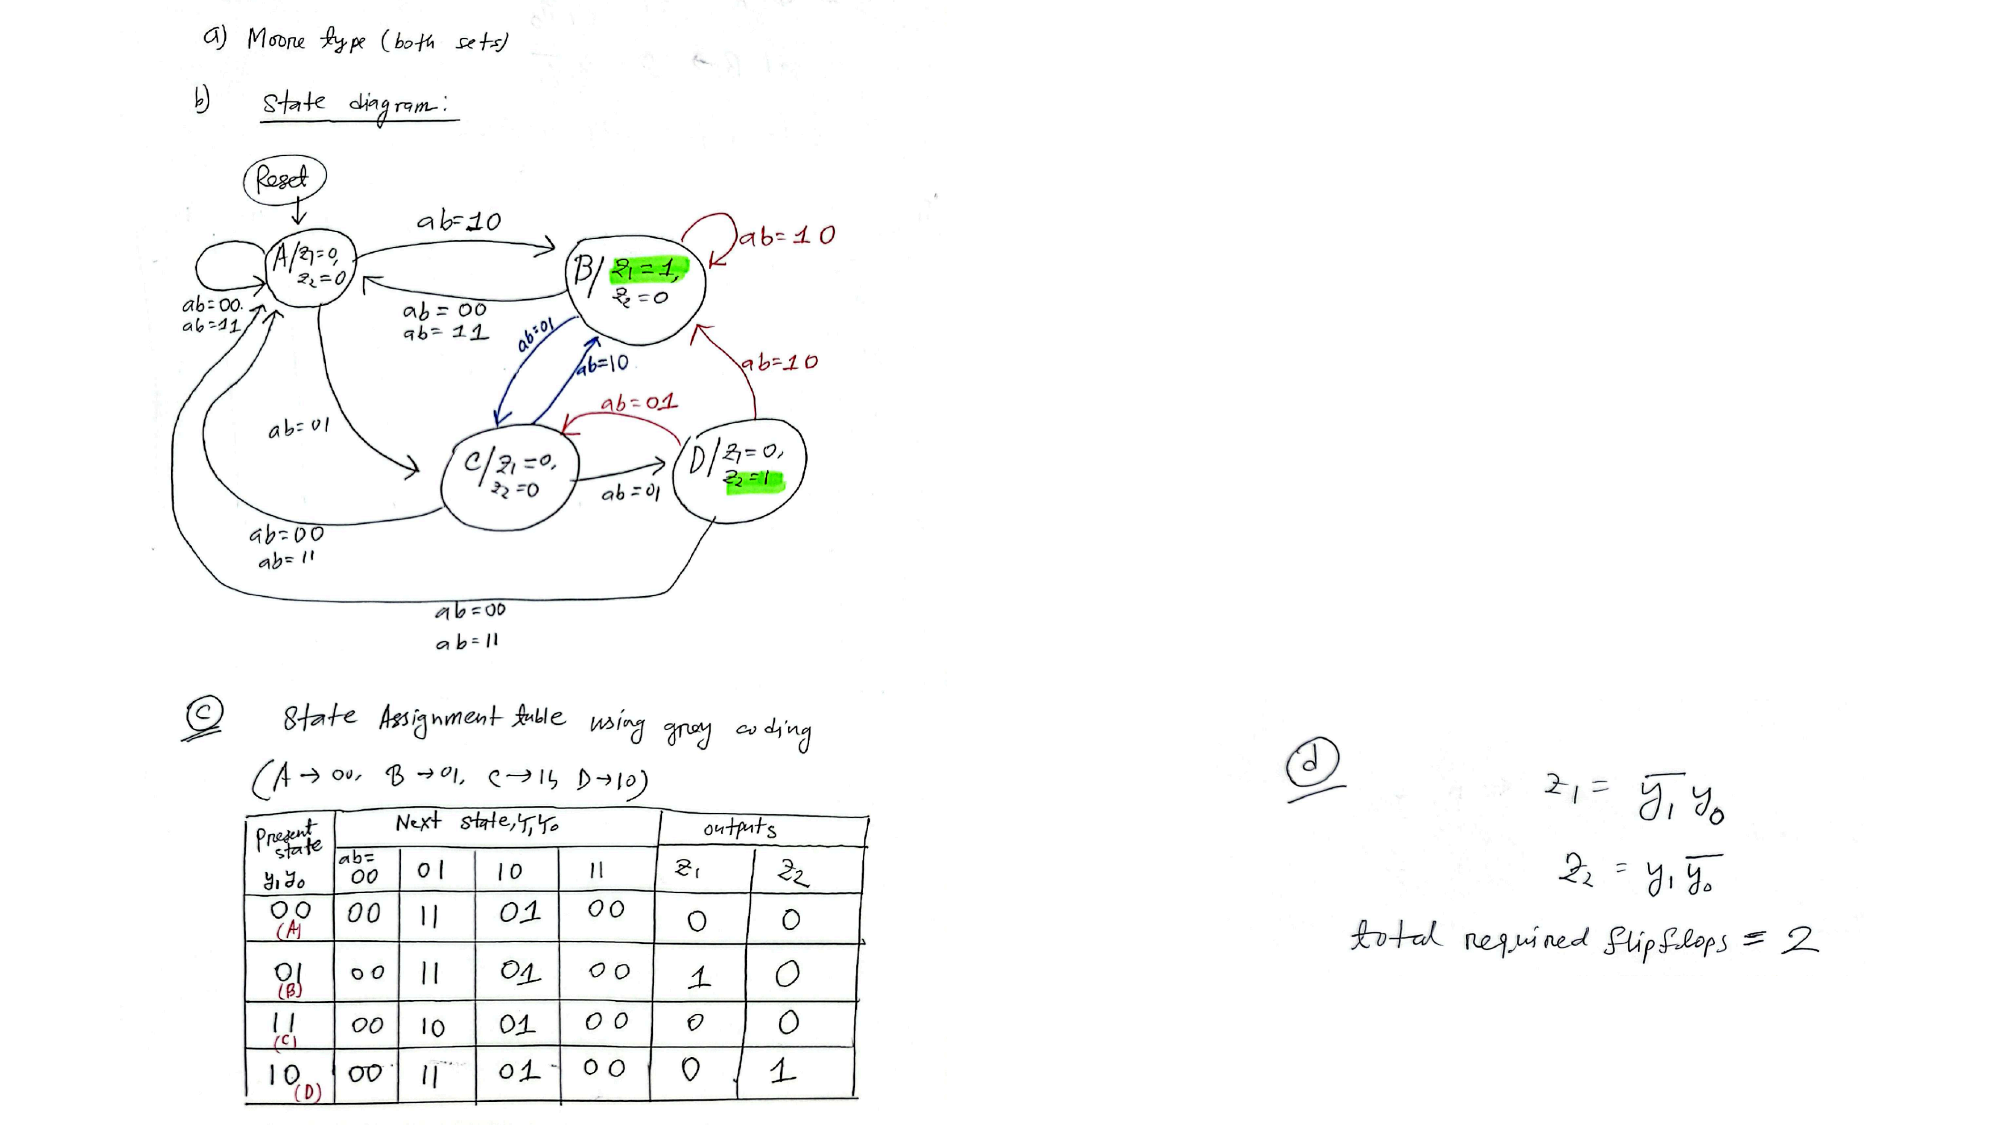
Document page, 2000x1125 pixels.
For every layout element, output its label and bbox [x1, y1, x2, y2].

picture [1204, 699, 1866, 976]
picture [119, 0, 947, 1125]
